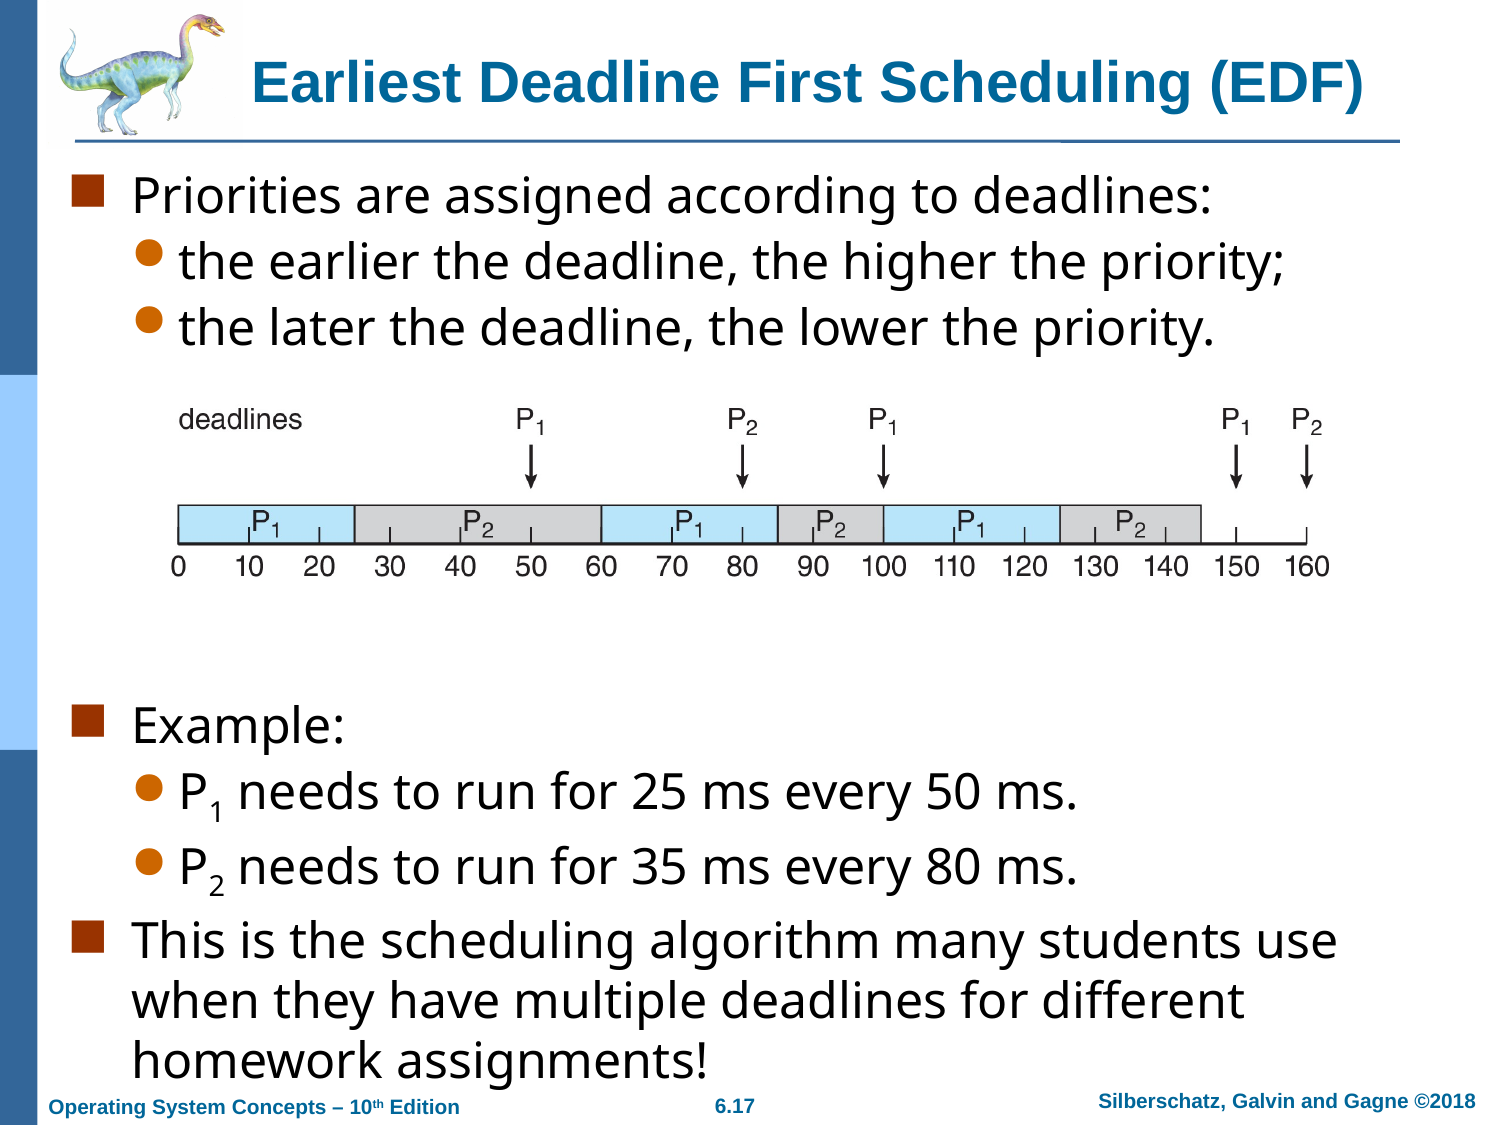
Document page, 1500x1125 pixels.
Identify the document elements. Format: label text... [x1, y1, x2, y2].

title Earliest Deadline First Scheduling (EDF) [177, 26, 1440, 122]
list Priorities are assigned according to deadlines: the earlier the deadline, the higher the priority; the later the deadline, the lower the priority. Example: P1 needs to run for 25 ms every 50 ms. P2 needs to run for 35 ms every 80 ms. This is the scheduling algorithm many students use when they have multiple deadlines for different homework assignments! [60, 155, 1479, 1061]
picture [170, 404, 1330, 583]
picture [46, 0, 243, 149]
